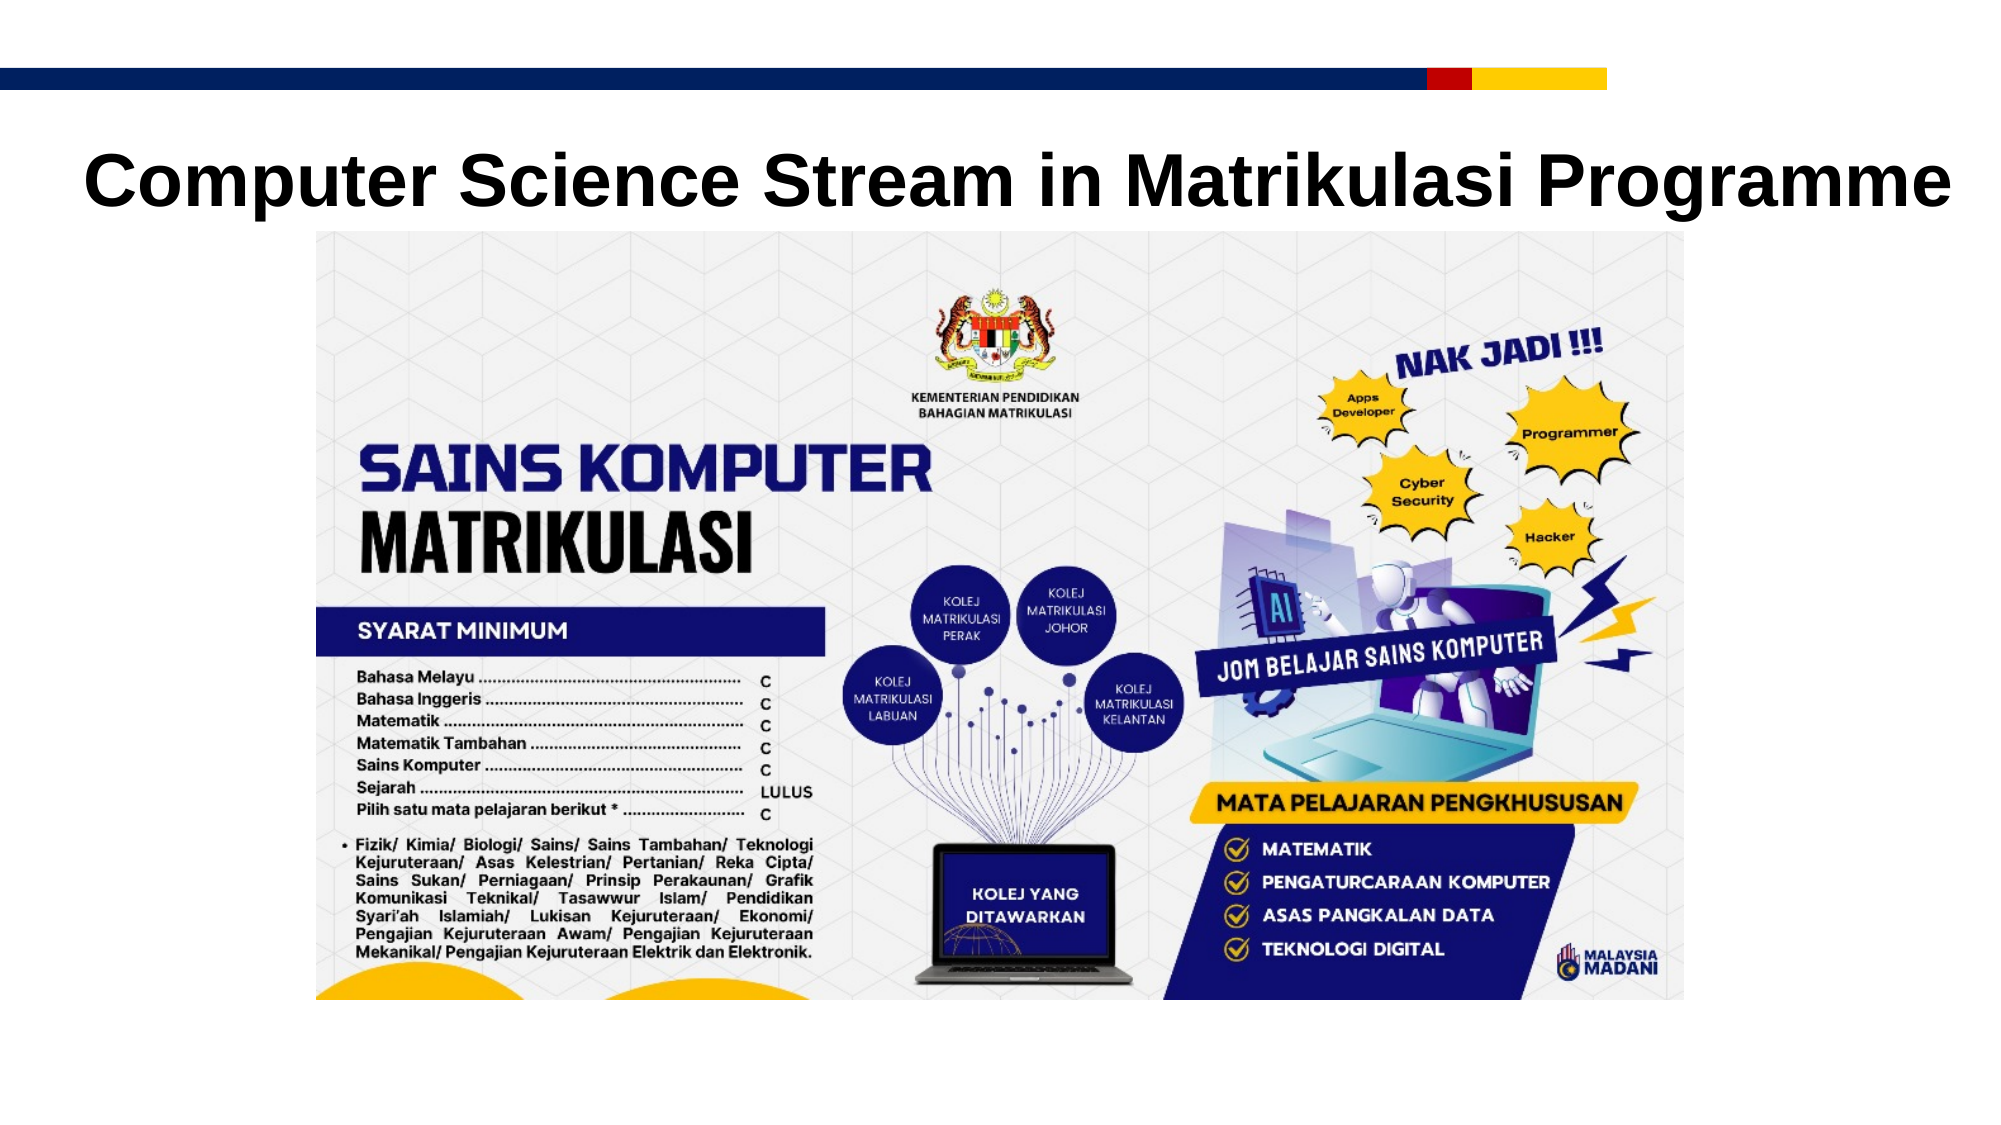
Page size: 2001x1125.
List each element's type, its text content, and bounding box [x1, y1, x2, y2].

title Computer Science Stream in Matrikulasi Programme [68, 66, 1981, 287]
picture [316, 231, 1684, 1000]
